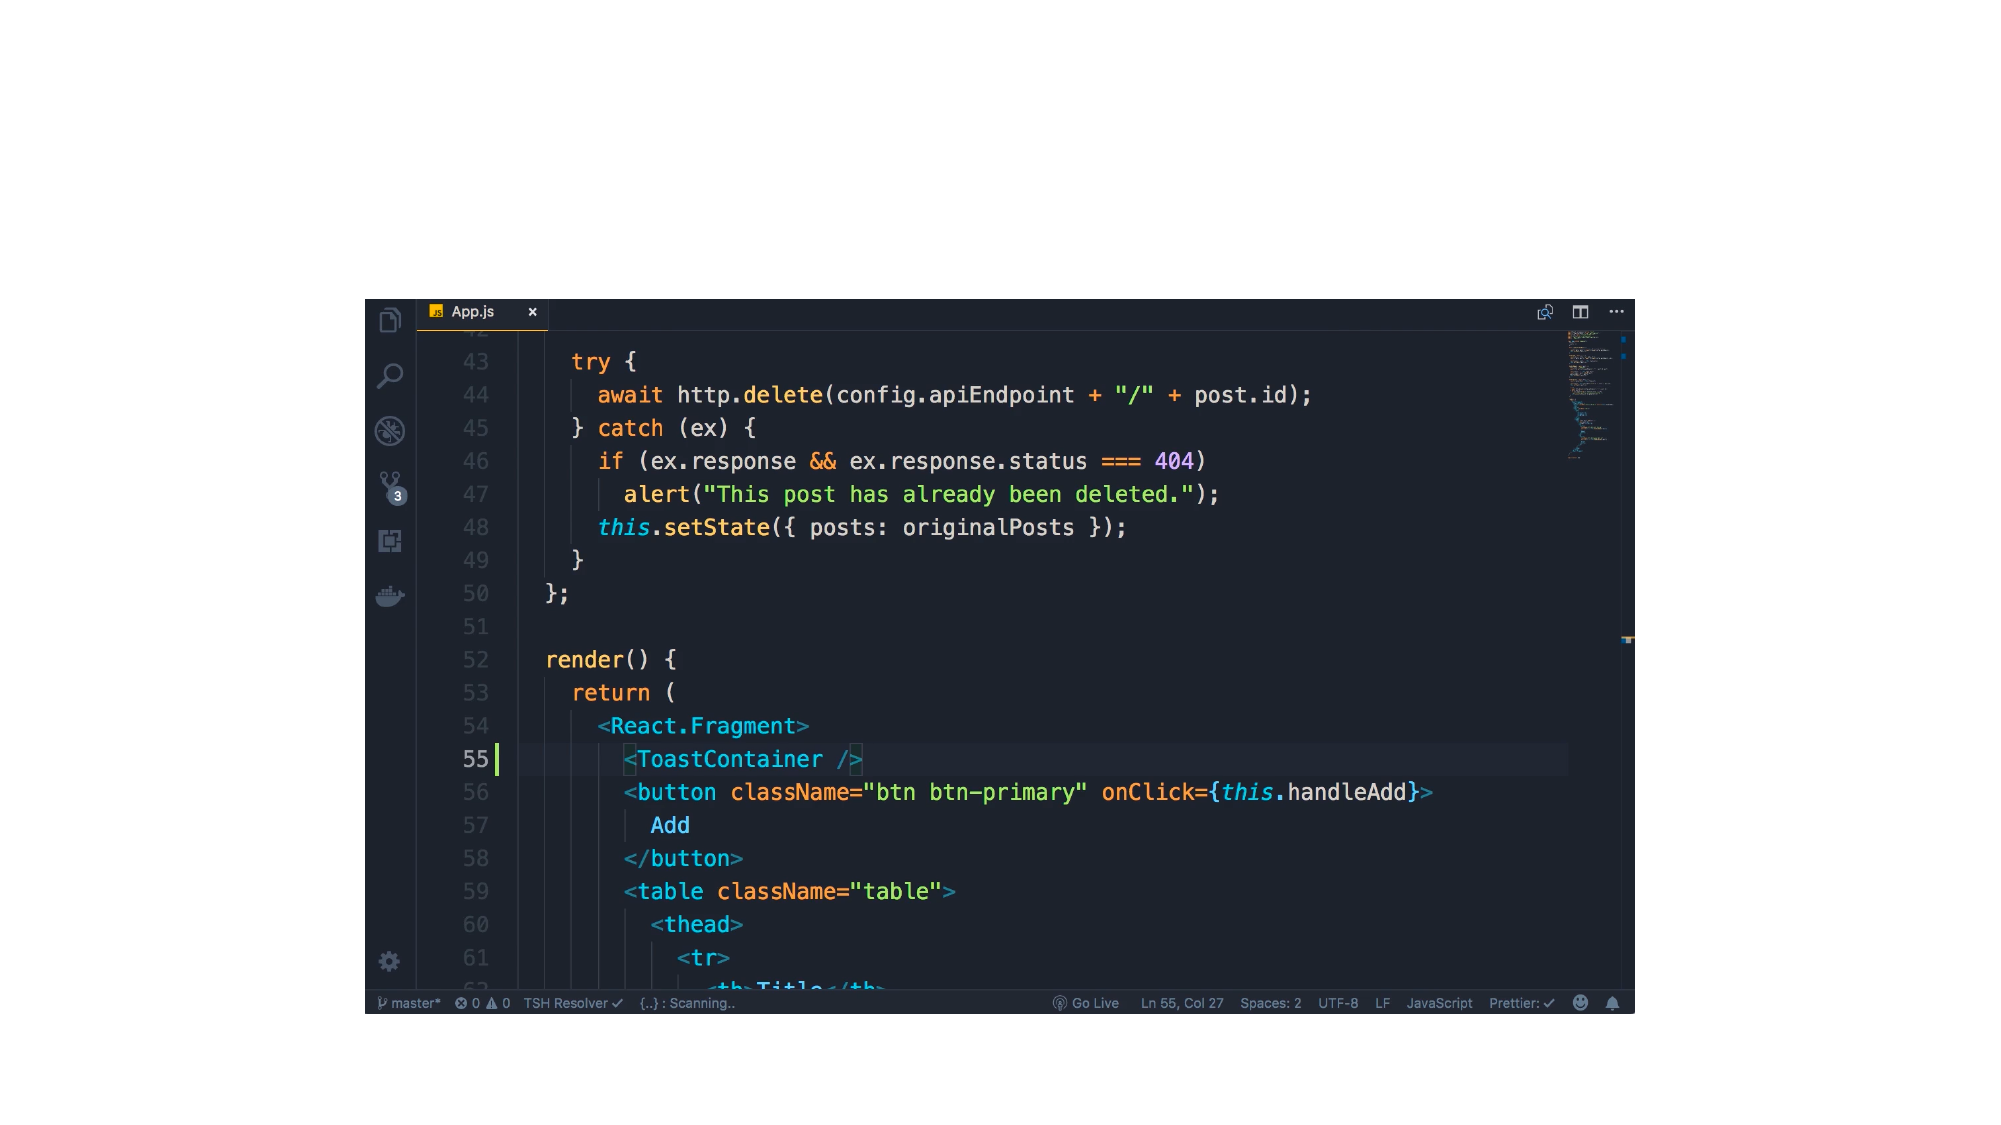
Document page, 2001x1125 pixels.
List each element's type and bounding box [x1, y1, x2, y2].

list [365, 299, 1635, 1014]
